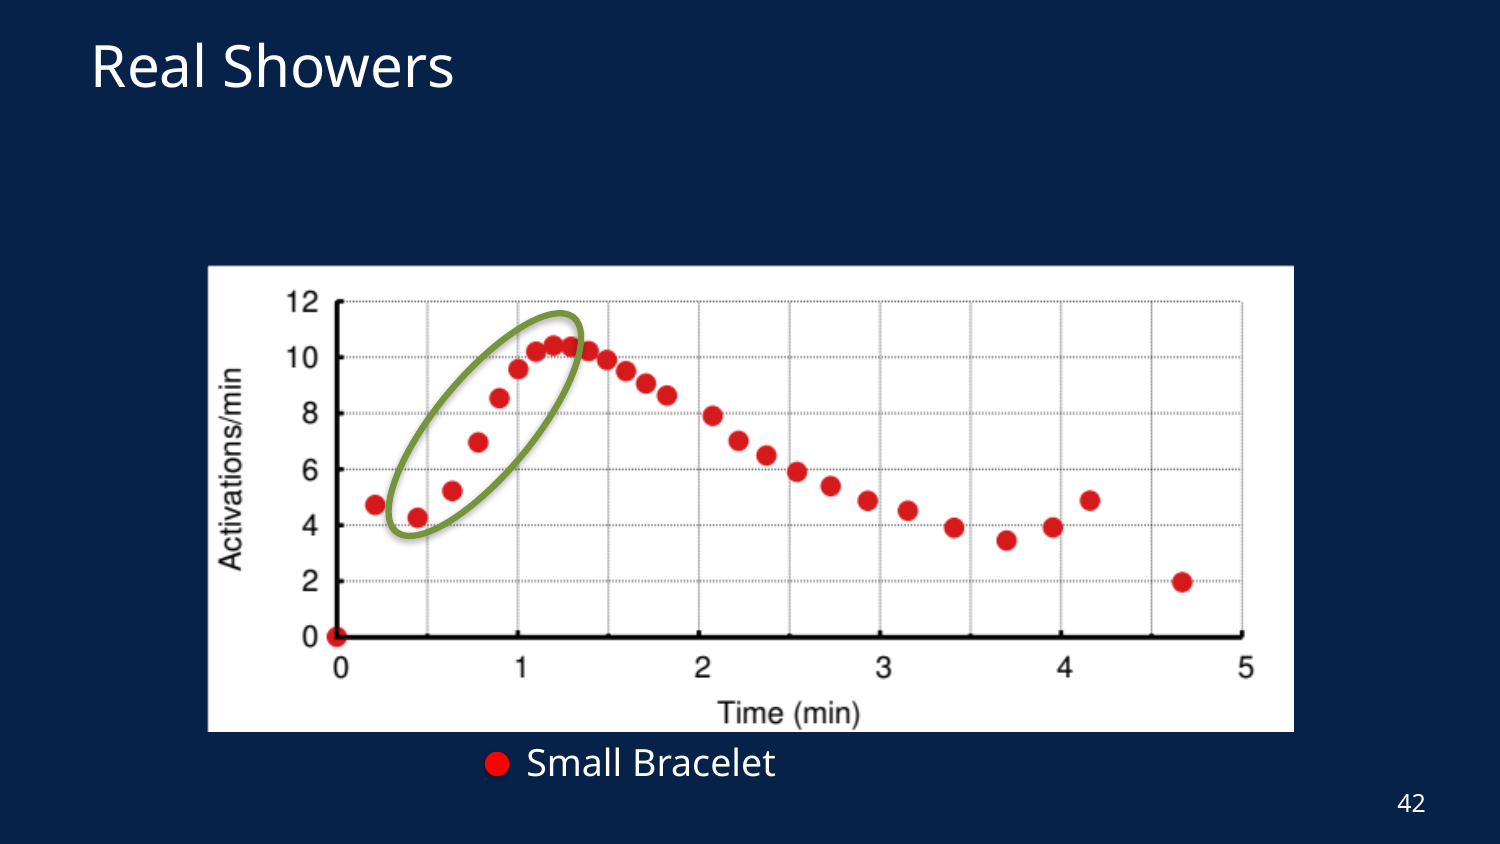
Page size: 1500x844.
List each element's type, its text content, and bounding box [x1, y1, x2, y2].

slide_number 42 [1088, 782, 1427, 828]
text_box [484, 730, 836, 792]
list [76, 160, 1427, 759]
title Real Showers [76, 22, 1427, 121]
picture [207, 265, 1295, 732]
